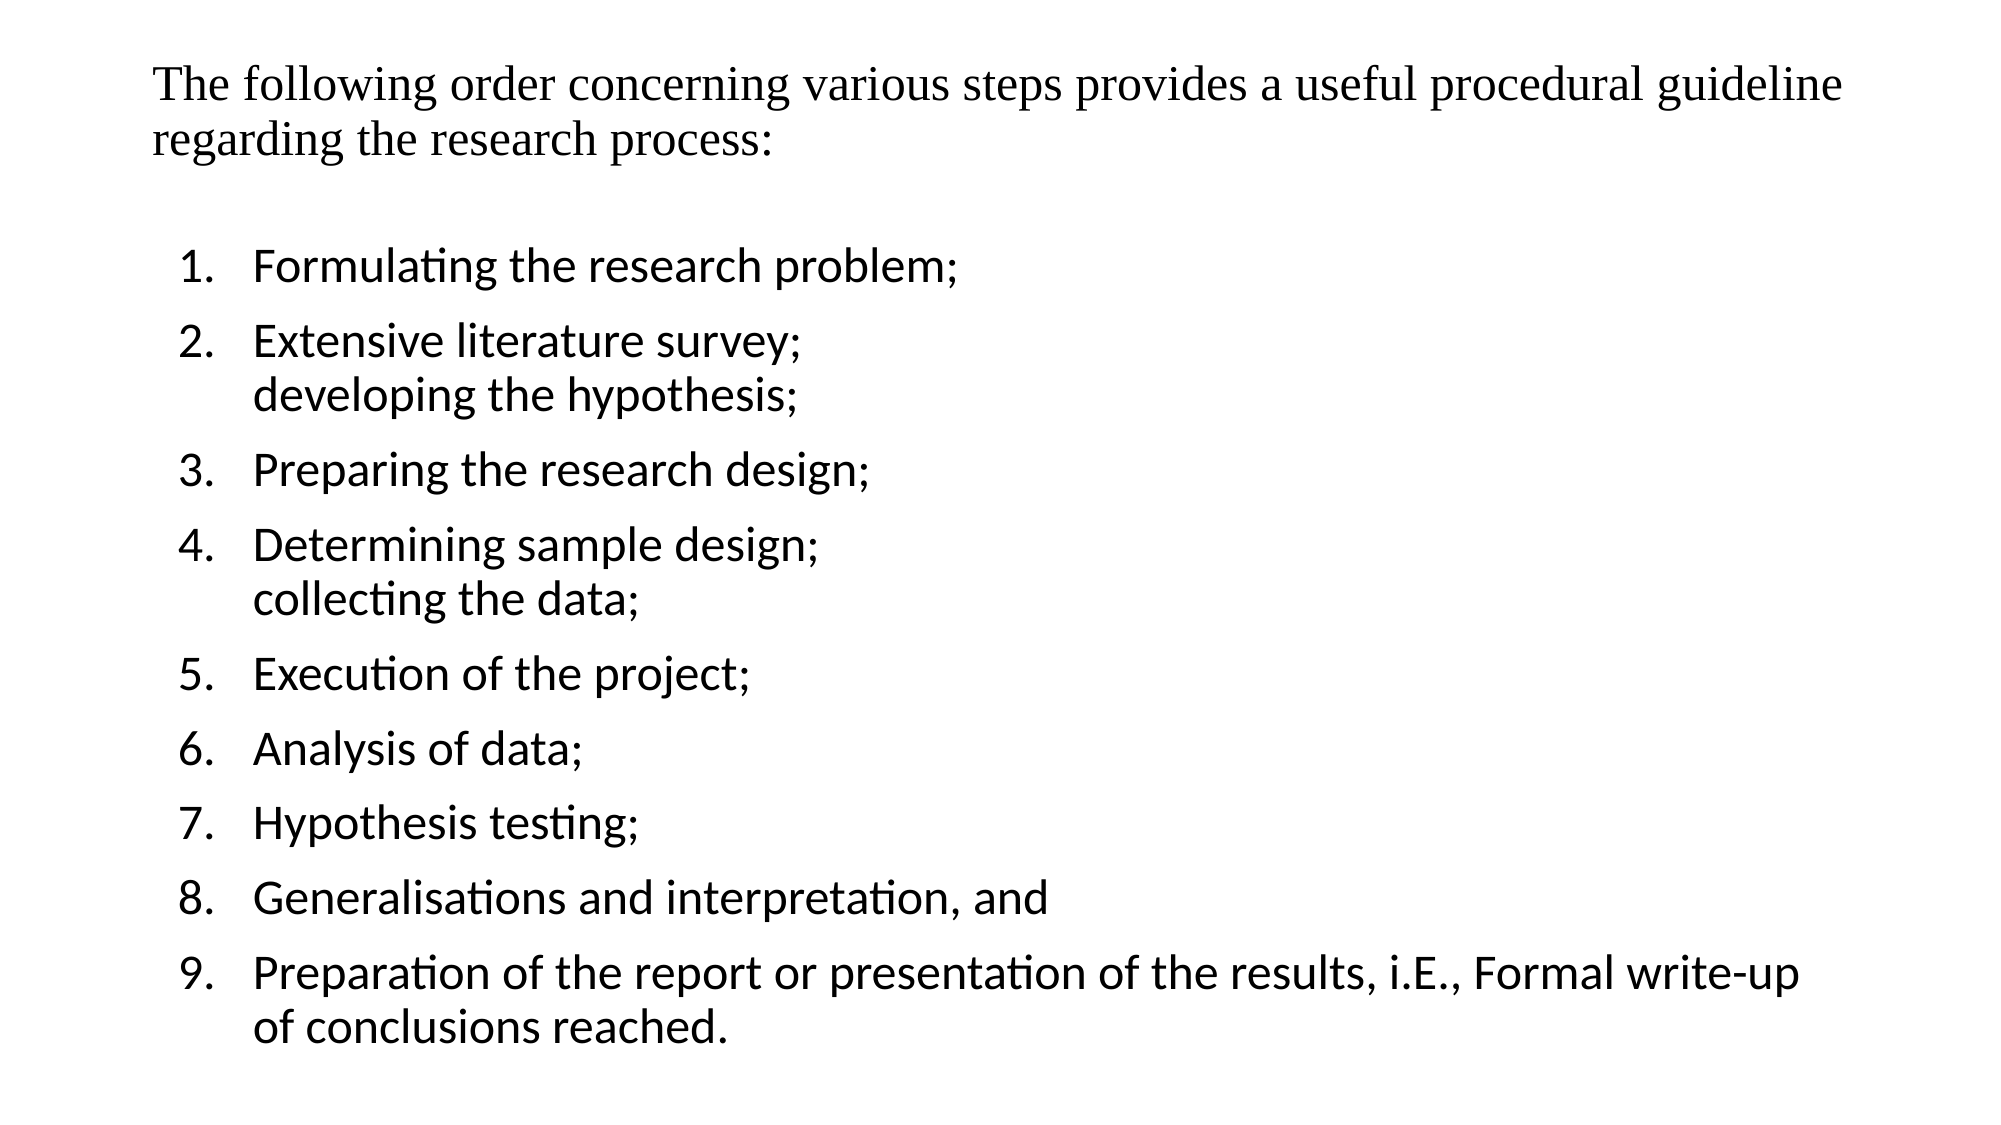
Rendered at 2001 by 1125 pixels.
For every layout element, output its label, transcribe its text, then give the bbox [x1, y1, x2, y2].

list Formulating the research problem; Extensive literature survey; developing the hypothesis; Preparing the research design; Determining sample design; collecting the data; Execution of the project; Analysis of data; Hypothesis testing; Generalisations and interpretation, and Preparation of the report or presentation of the results, i.E., Formal write-up of conclusions reached. [162, 232, 1863, 1026]
title The following order concerning various steps provides a useful procedural guideline regarding the research process: [137, 3, 1863, 221]
